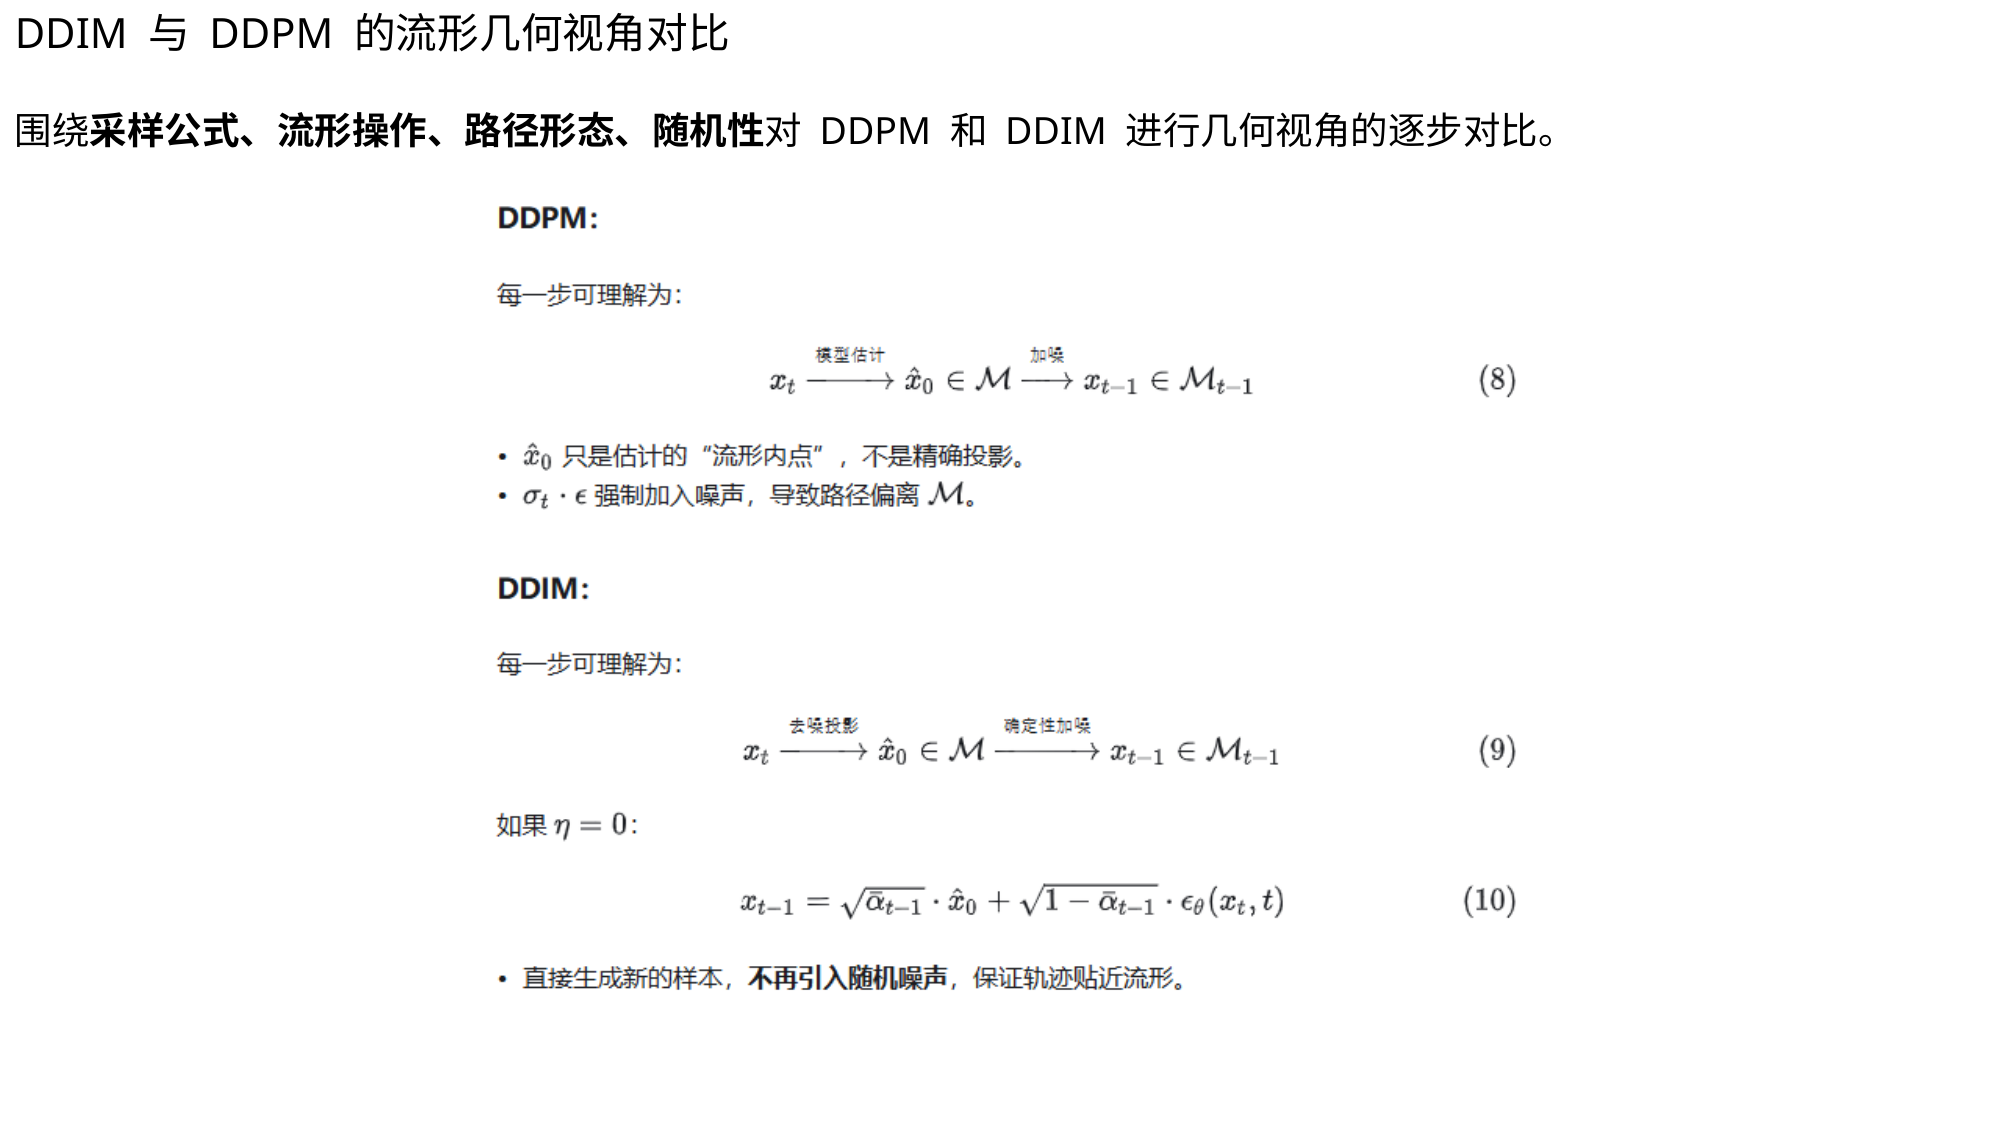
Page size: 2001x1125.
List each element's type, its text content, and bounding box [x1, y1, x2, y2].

text_box DDIM 与 DDPM 的流形几何视角对比 围绕采样公式、流形操作、路径形态、随机性对 DDPM 和 DDIM 进行几何视角的逐步对比。 [0, 0, 2000, 160]
picture [472, 180, 1544, 1001]
